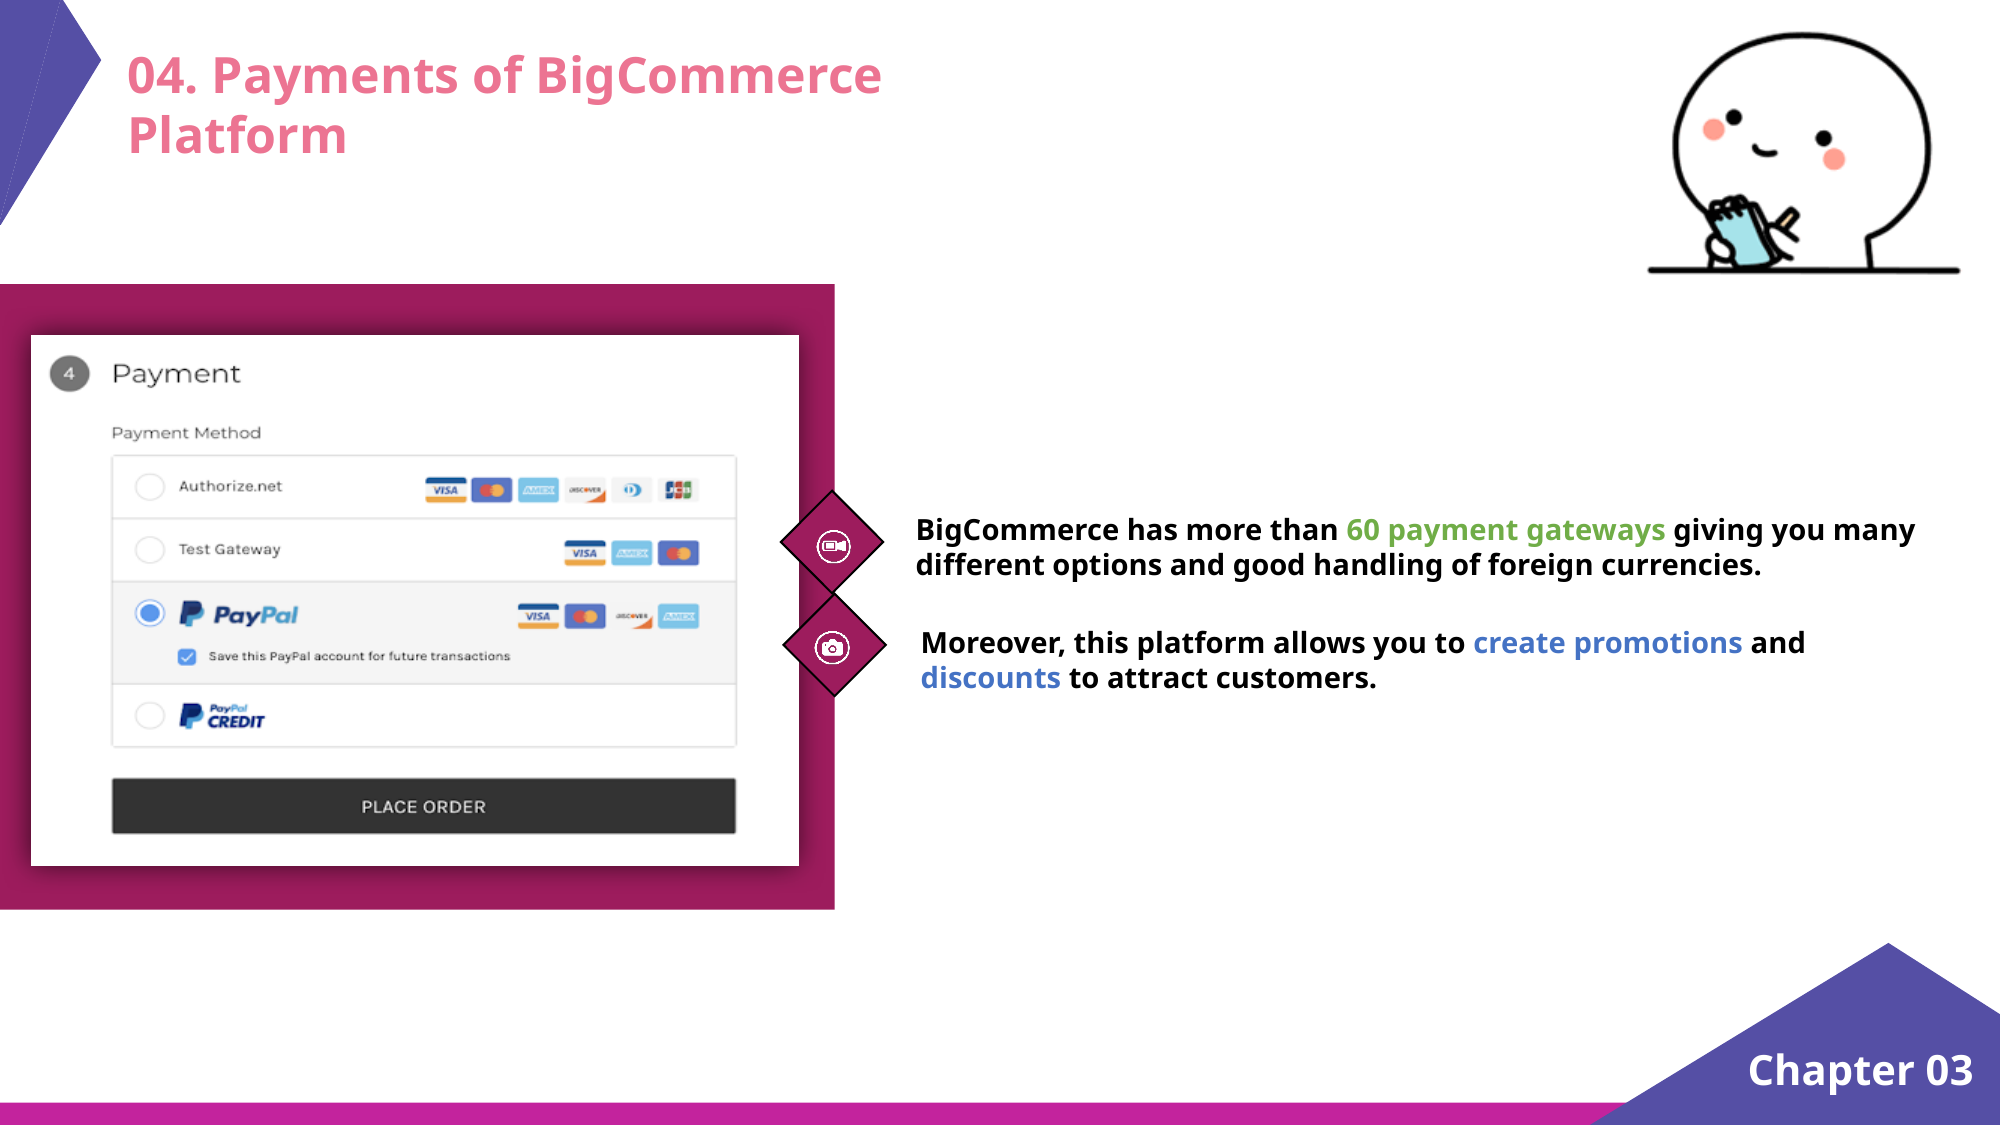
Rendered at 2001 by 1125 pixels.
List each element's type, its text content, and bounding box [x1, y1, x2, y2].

text_box 04. Payments of BigCommerce Platform [112, 36, 1028, 172]
text_box [0, 1102, 1562, 1125]
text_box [783, 593, 886, 697]
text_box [1562, 975, 2000, 1125]
picture [31, 335, 799, 866]
picture [1638, 18, 1975, 278]
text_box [0, 76, 160, 160]
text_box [780, 490, 884, 594]
text_box [0, 283, 836, 911]
text_box Moreover, this platform allows you to create promotions and discounts to attract customers. [905, 617, 1871, 702]
text_box BigCommerce has more than 60 payment gateways giving you many different options and good handling of foreign currencies. [900, 503, 1975, 589]
